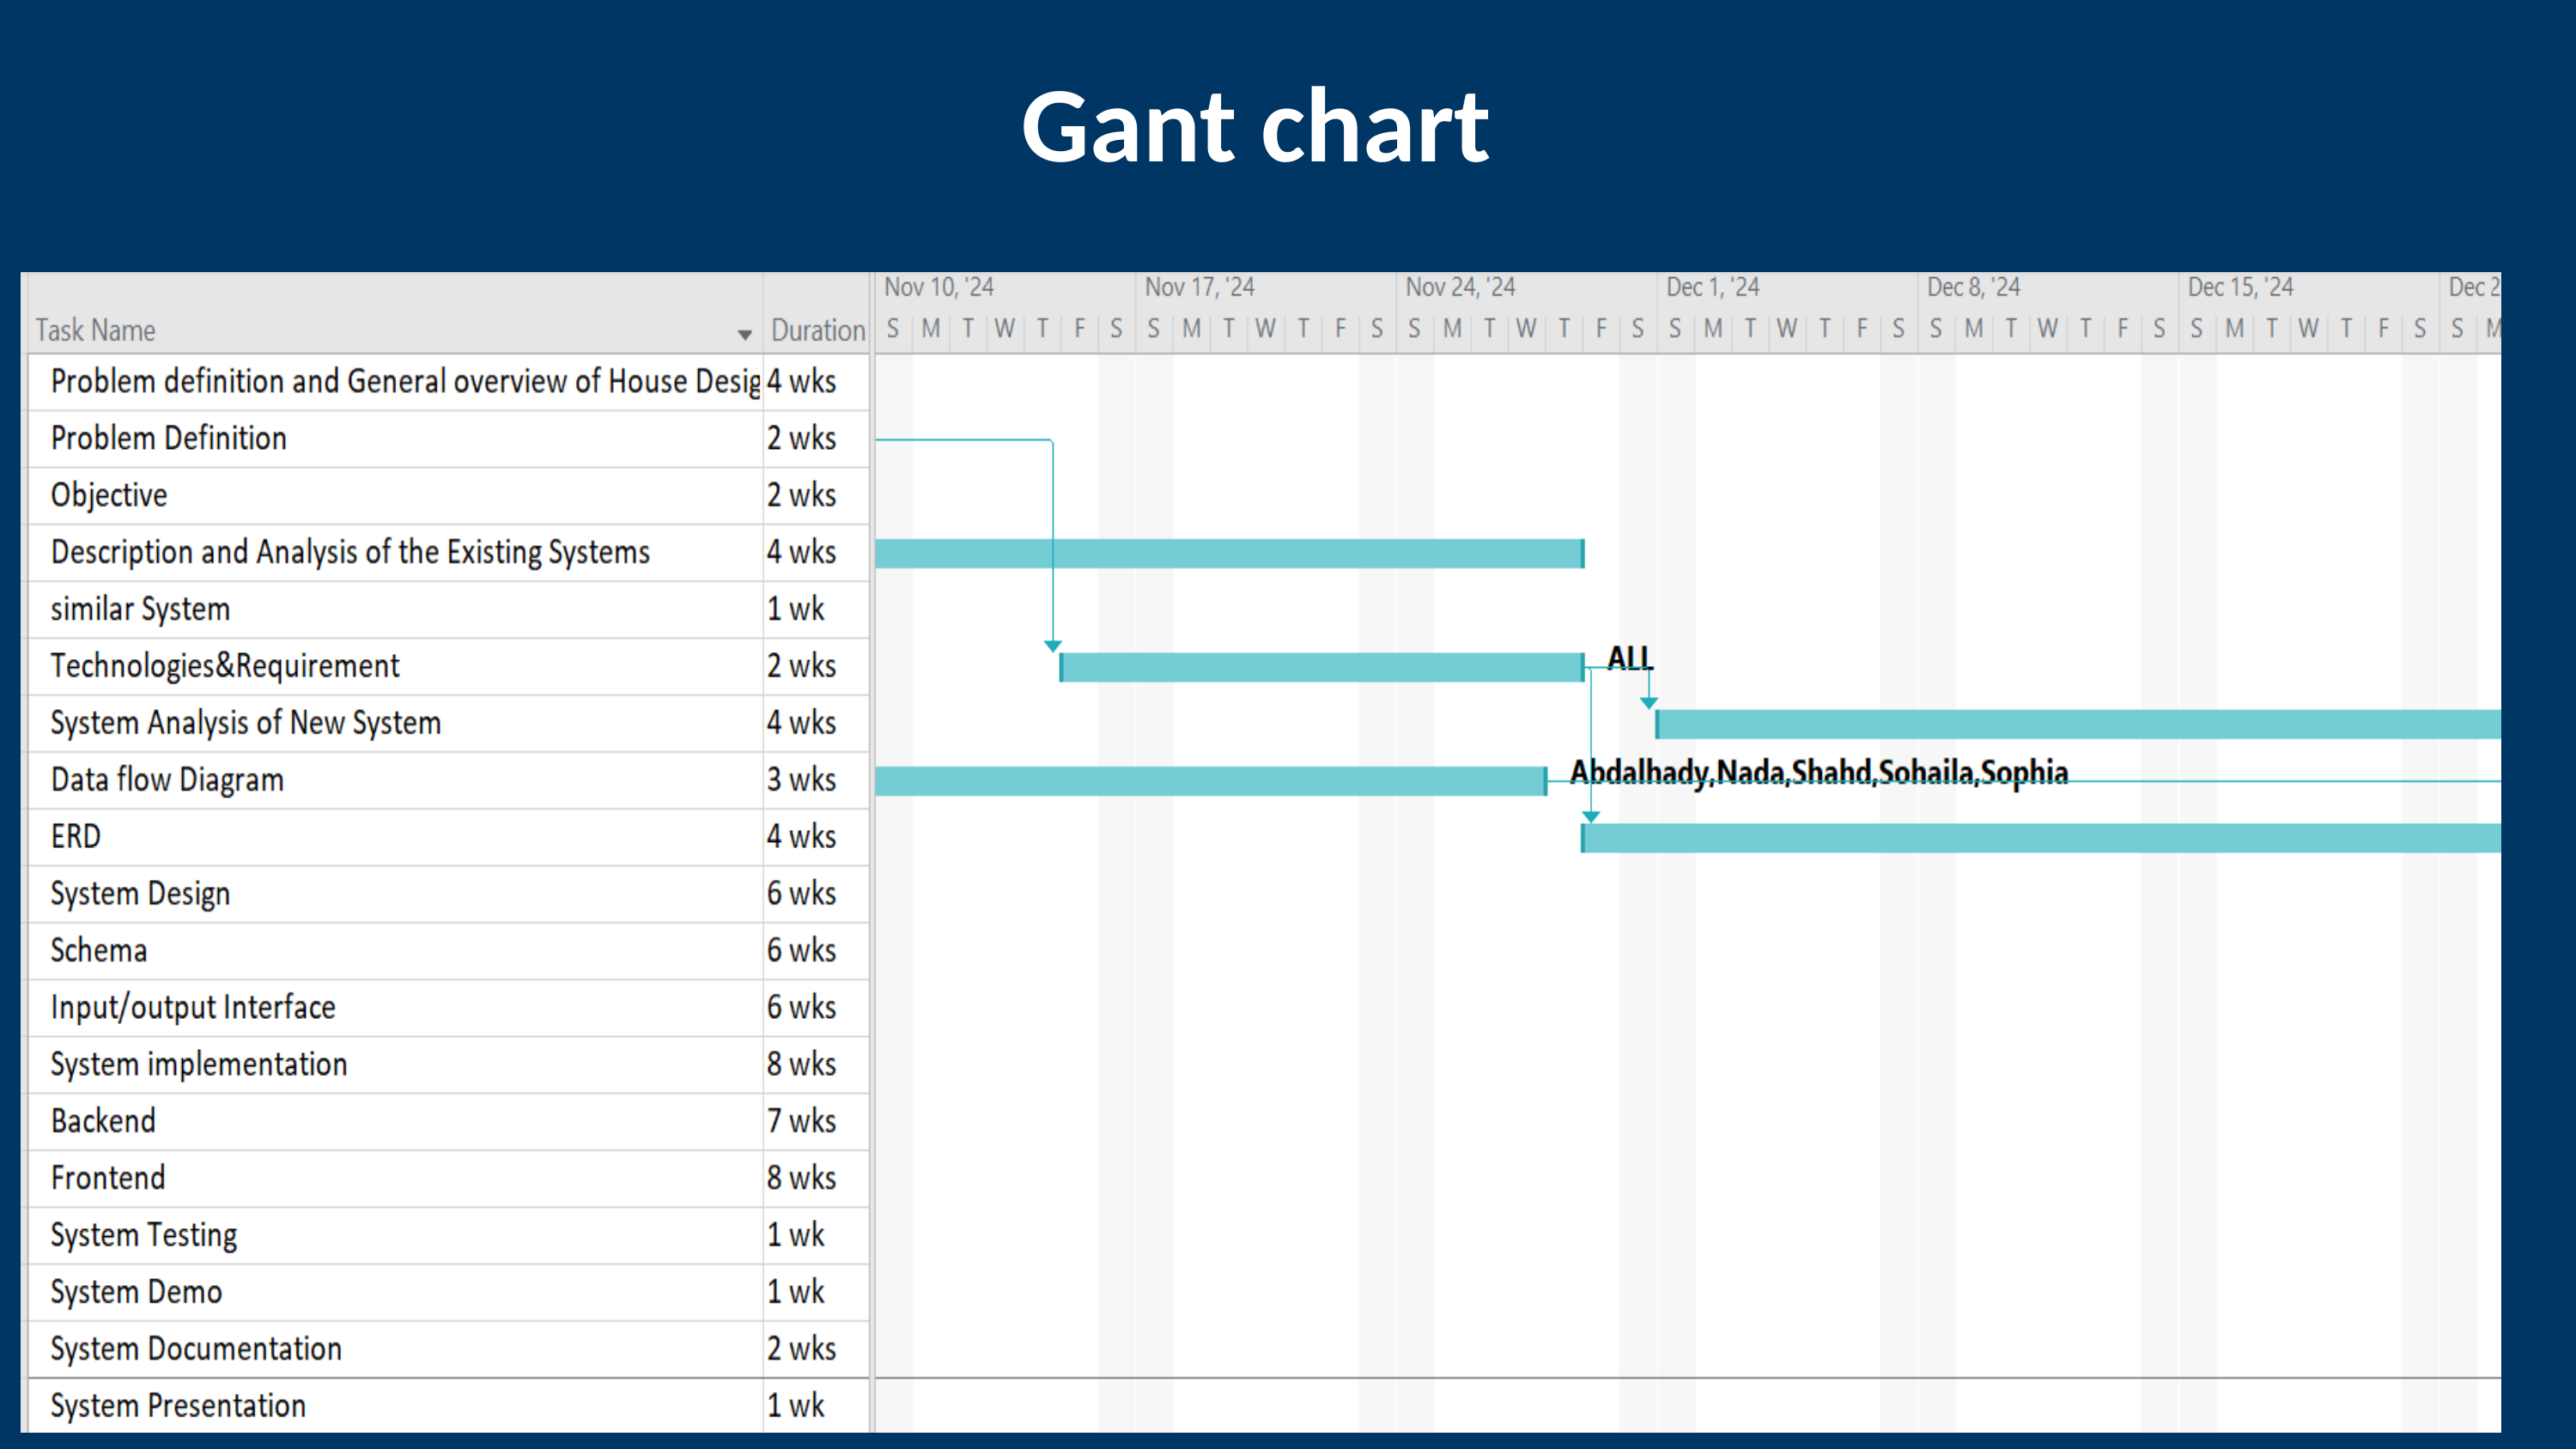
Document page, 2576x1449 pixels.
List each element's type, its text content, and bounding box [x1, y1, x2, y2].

text_box Gant chart [1008, 48, 2297, 190]
picture [21, 272, 2501, 1433]
